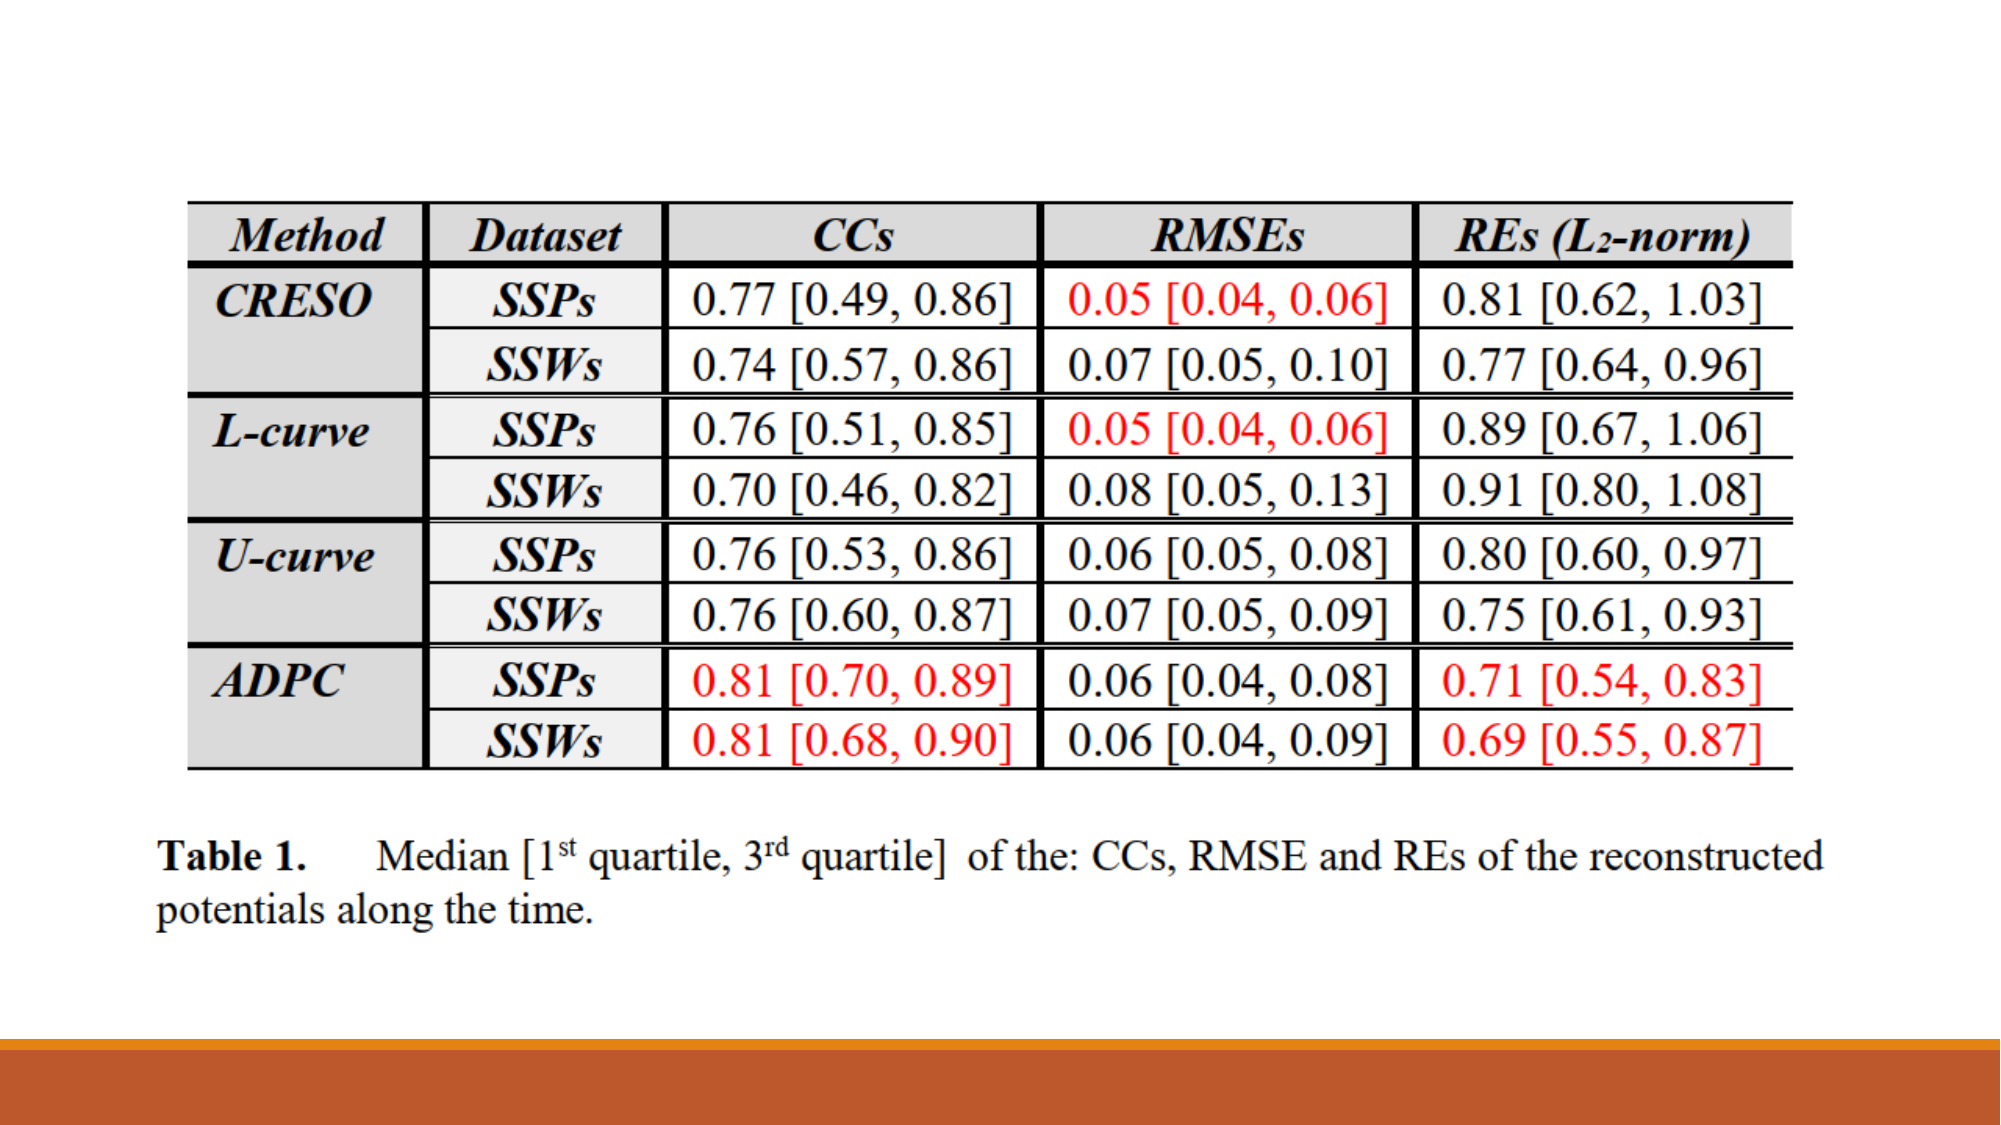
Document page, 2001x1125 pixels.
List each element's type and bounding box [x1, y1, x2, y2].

picture [104, 166, 1896, 959]
